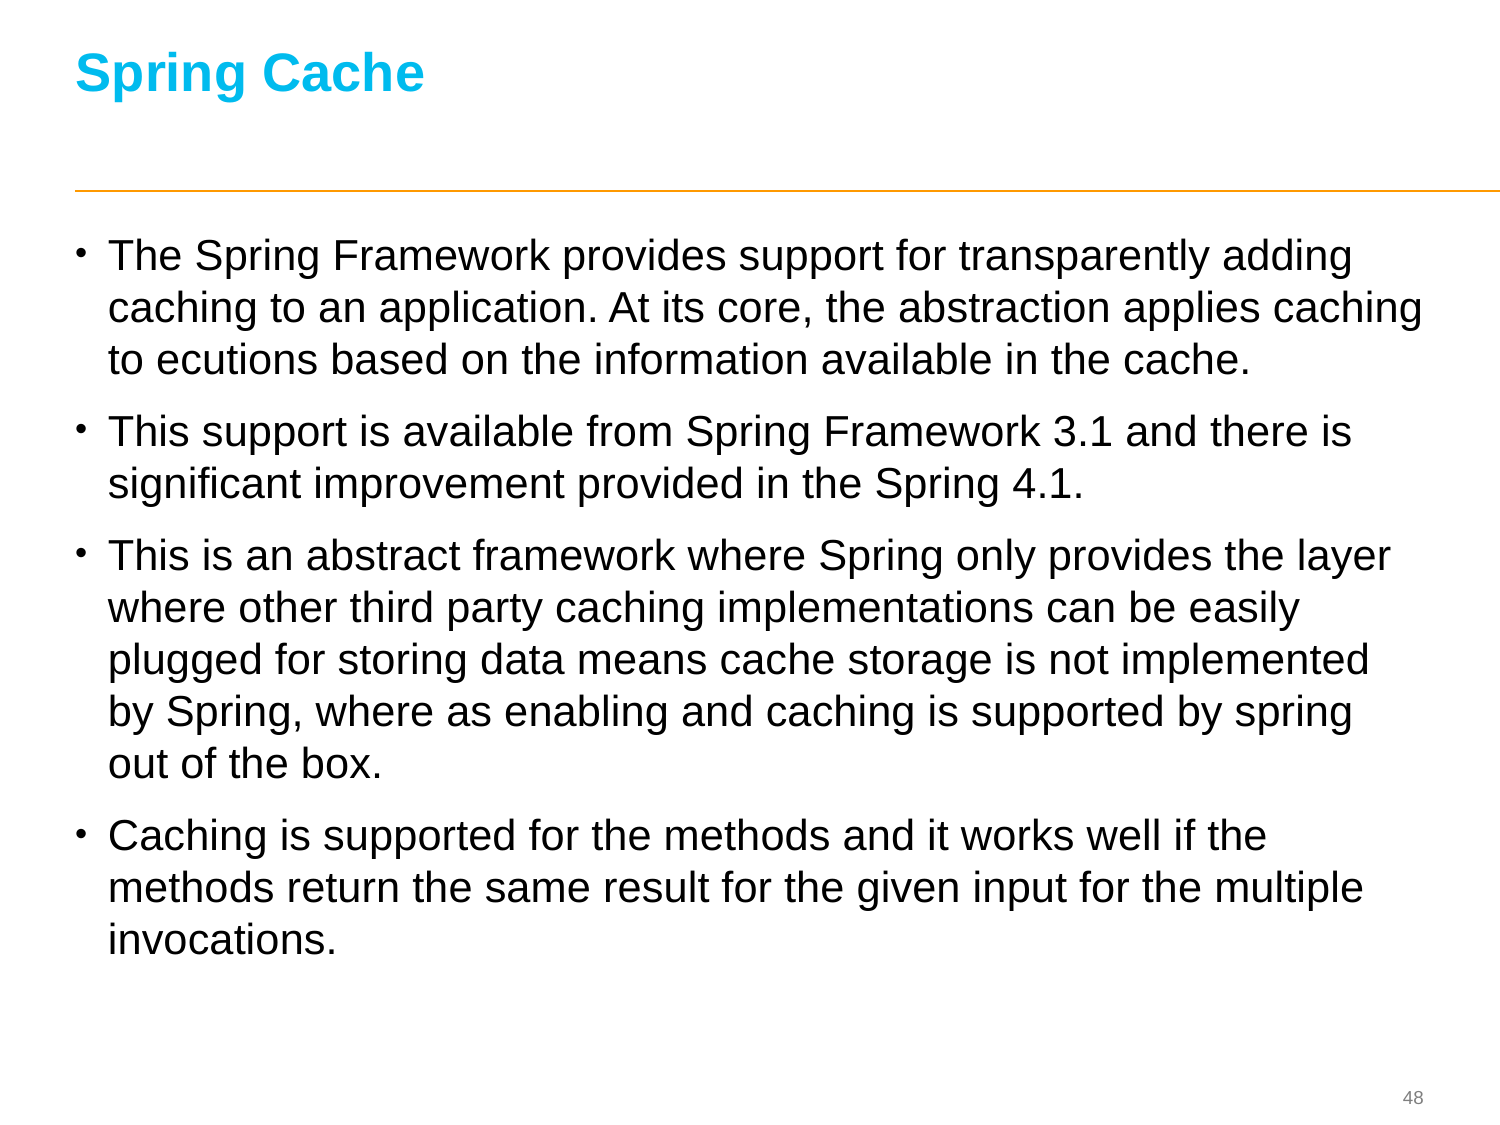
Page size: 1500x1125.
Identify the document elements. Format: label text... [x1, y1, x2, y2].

list The Spring Framework provides support for transparently adding caching to an application. At its core, the abstraction applies caching to ecutions based on the information available in the cache. This support is available from Spring Framework 3.1 and there is significant improvement provided in the Spring 4.1. This is an abstract framework where Spring only provides the layer where other third party caching implementations can be easily plugged for storing data means cache storage is not implemented by Spring, where as enabling and caching is supported by spring out of the box. Caching is supported for the methods and it works well if the methods return the same result for the given input for the multiple invocations. [75, 226, 1425, 1018]
title Spring Cache [75, 27, 1422, 157]
